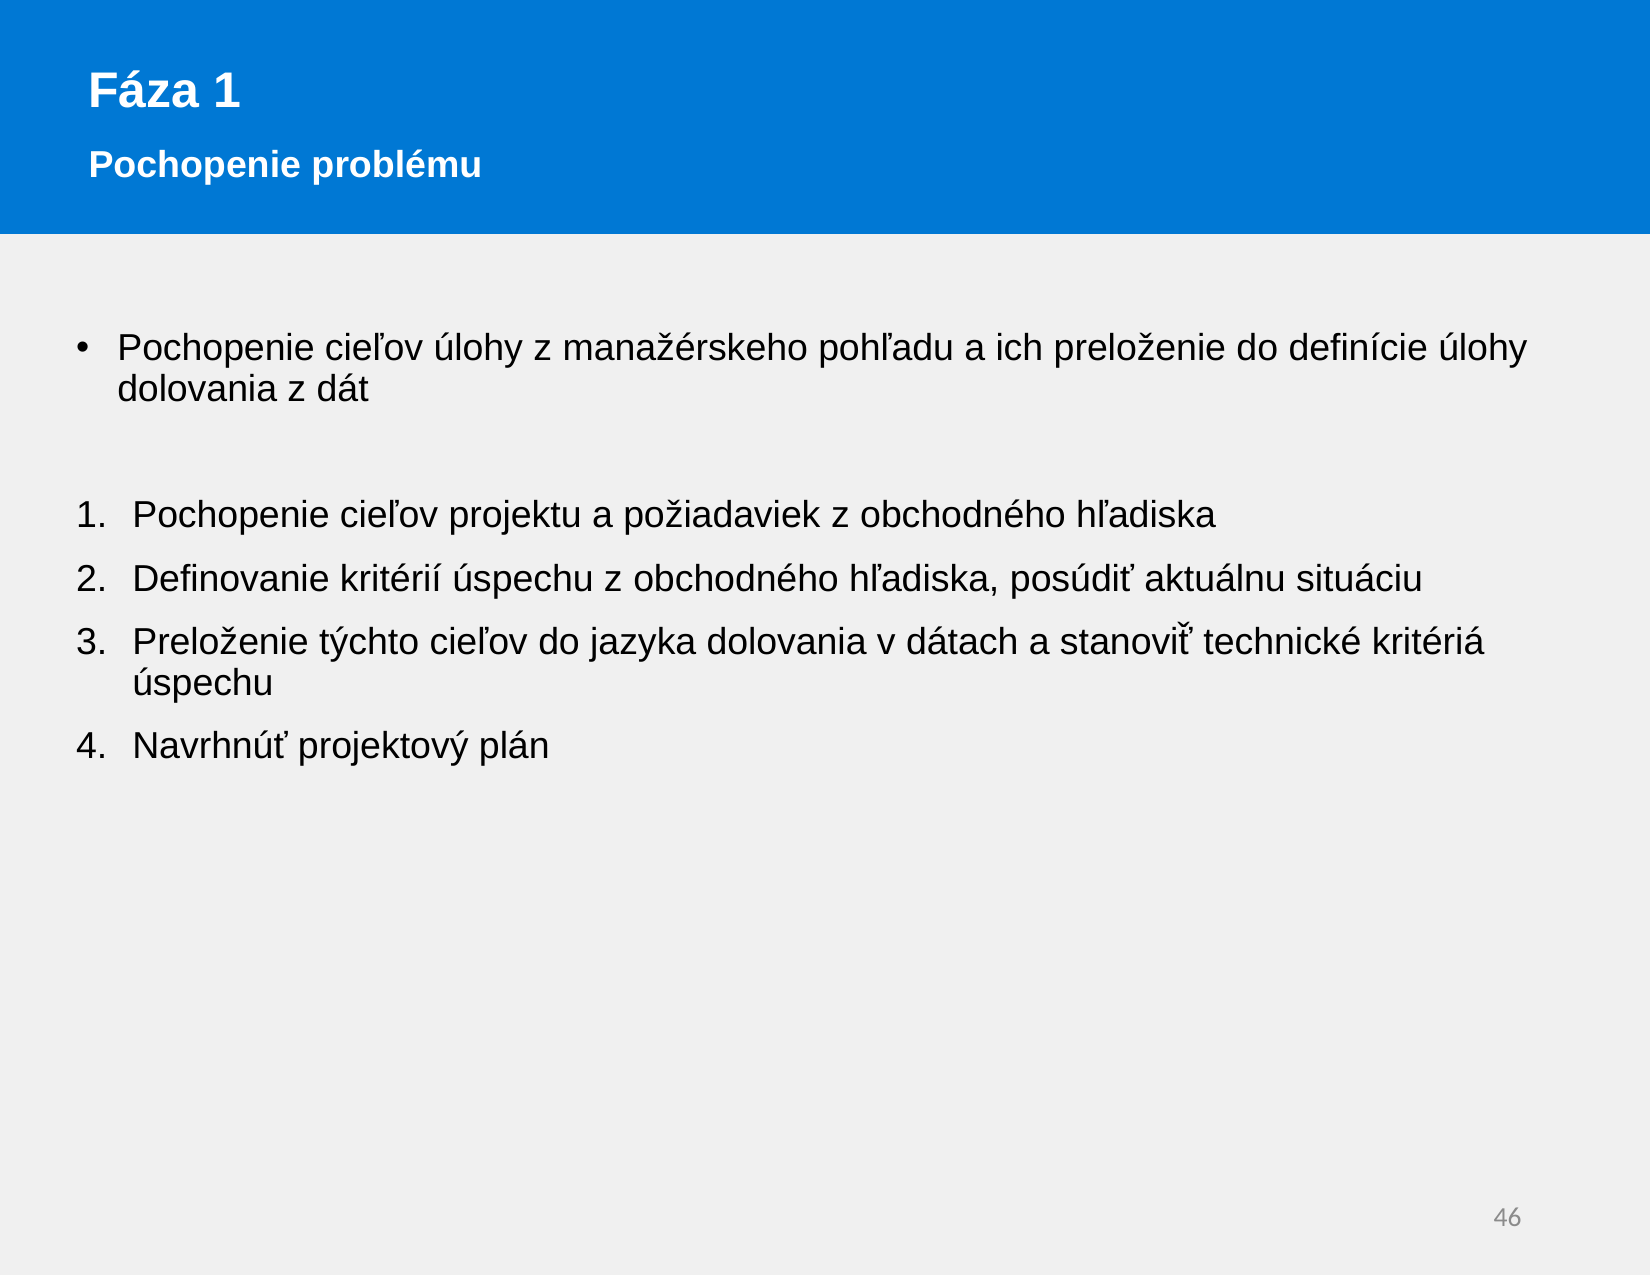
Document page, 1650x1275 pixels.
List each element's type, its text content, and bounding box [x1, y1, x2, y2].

text_box [0, 0, 1650, 234]
slide_number 46 [1165, 1182, 1537, 1250]
text_box Pochopenie cieľov úlohy z manažérskeho pohľadu a ich preloženie do definície úlohy dolovania z dát Pochopenie cieľov projektu a požiadaviek z obchodného hľadiska Definovanie kritérií úspechu z obchodného hľadiska, posúdiť aktuálnu situáciu Preloženie týchto cieľov do jazyka dolovania v dátach a stanoviť̌ technické kritériá úspechu Navrhnúť projektový plán [61, 321, 1589, 1182]
text_box Fáza 1 Pochopenie problému [73, 20, 1602, 193]
